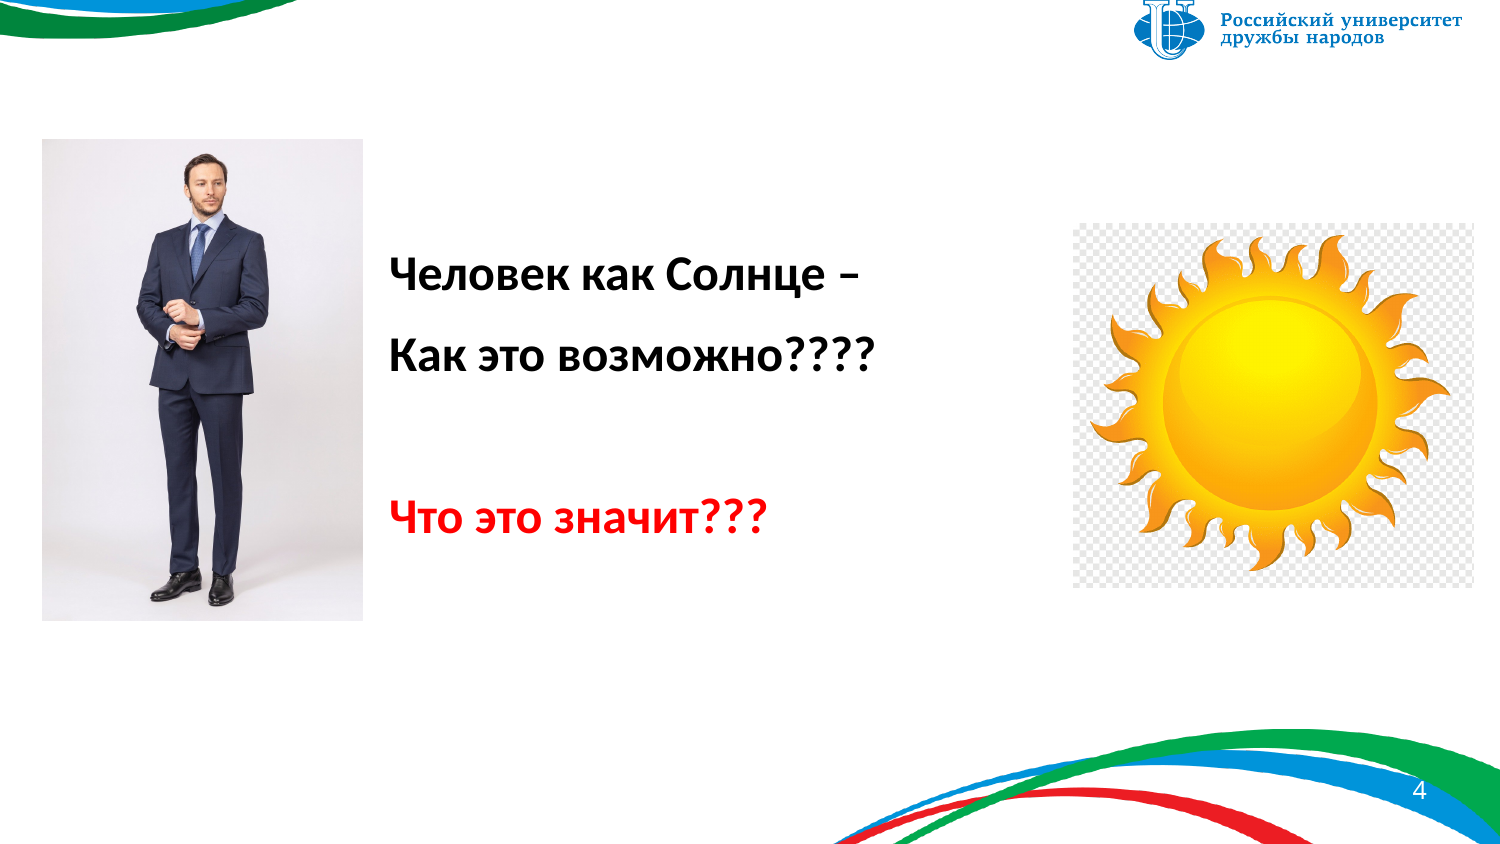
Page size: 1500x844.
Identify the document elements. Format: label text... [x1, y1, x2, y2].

text_box Человек как Солнце – Как это возможно???? Что это значит??? [374, 152, 1489, 551]
picture [0, 0, 1500, 844]
slide_number 4 [1397, 769, 1440, 815]
